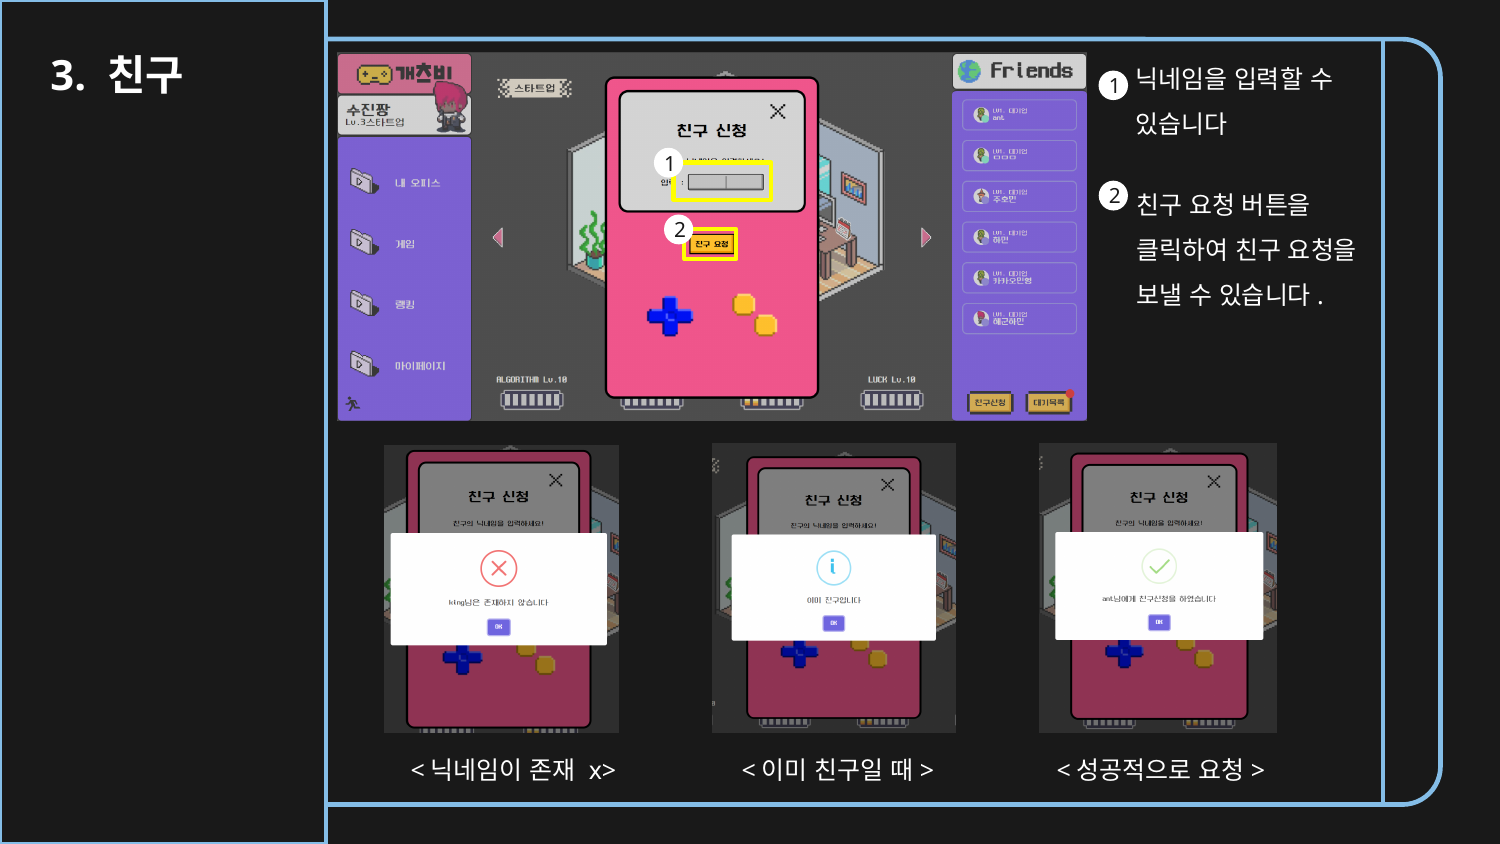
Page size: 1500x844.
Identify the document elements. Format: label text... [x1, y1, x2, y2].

text_box [0, 0, 328, 844]
picture [711, 443, 956, 733]
text_box 친구 요청 버튼을 클릭하여 친구 요청을 보낼 수 있습니다. [1121, 167, 1389, 317]
picture [383, 445, 619, 733]
picture [1039, 443, 1278, 733]
text_box 3. 친구 [35, 41, 199, 107]
text_box 닉네임을 입력할 수 있습니다 [1120, 41, 1367, 180]
text_box <닉네임이 존재 x> [395, 732, 643, 792]
text_box 1 [1096, 68, 1131, 103]
text_box <성공적으로 요청> [1041, 732, 1289, 837]
text_box <이미 친구일 때> [726, 732, 970, 837]
text_box 2 [1096, 178, 1121, 213]
picture [337, 52, 1088, 421]
